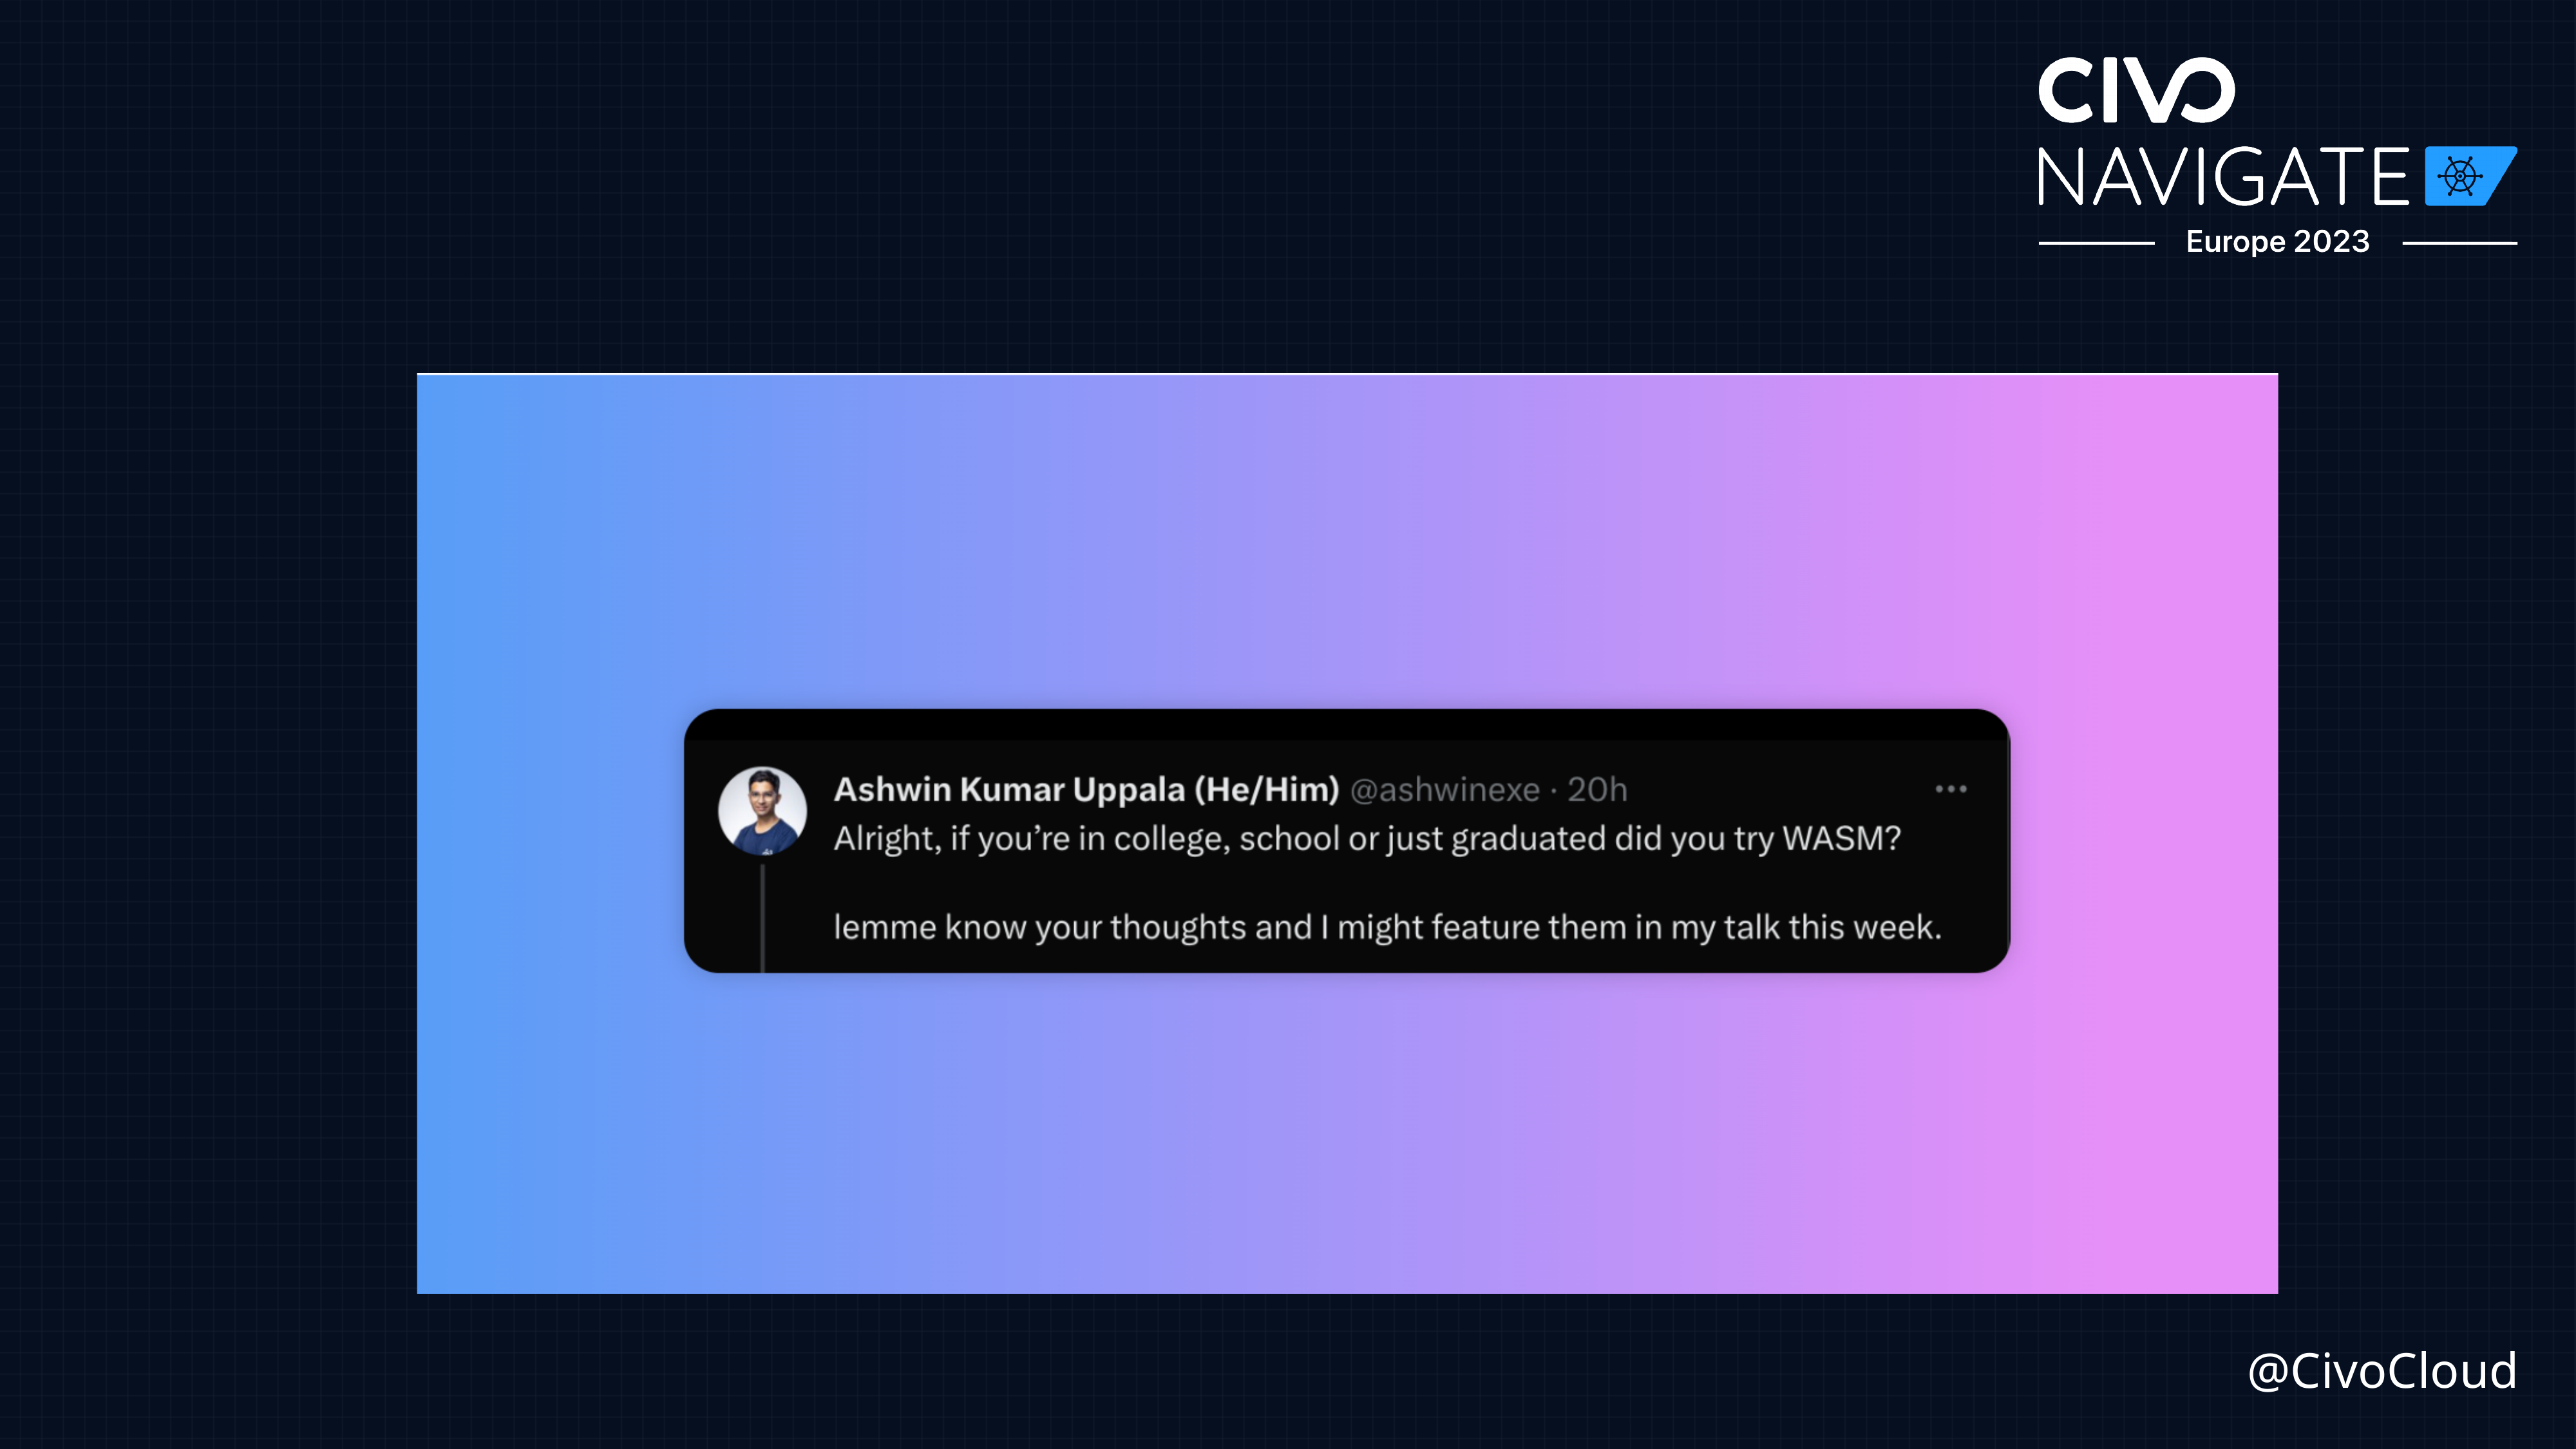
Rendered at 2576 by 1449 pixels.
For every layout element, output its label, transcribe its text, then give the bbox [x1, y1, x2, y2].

picture [0, 0, 2576, 1449]
text_box @CivoCloud [2237, 1336, 2551, 1408]
